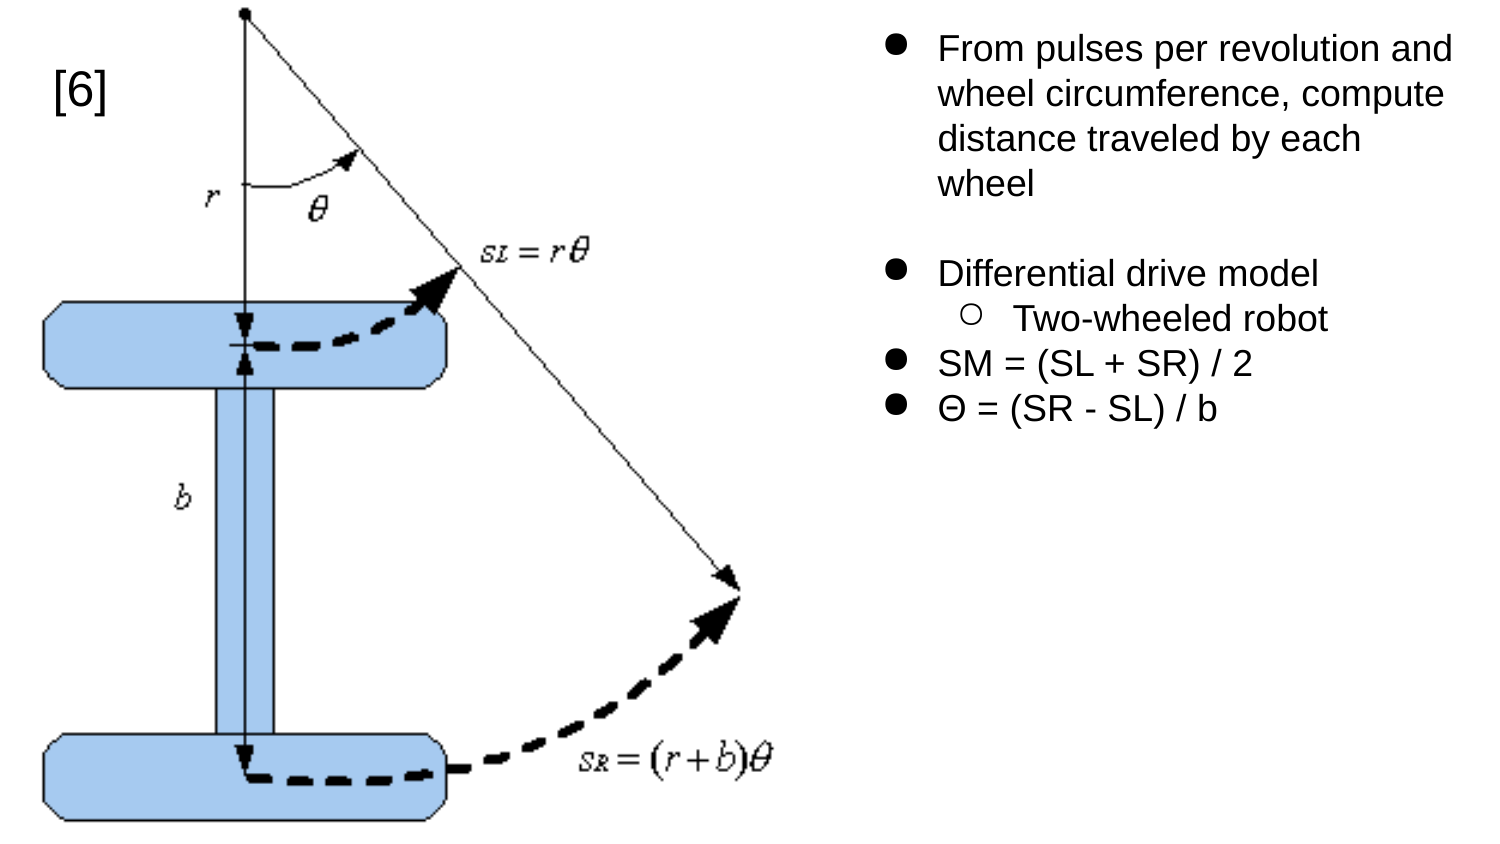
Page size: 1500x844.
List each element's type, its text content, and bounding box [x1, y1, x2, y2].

text_box From pulses per revolution and wheel circumference, compute distance traveled by each wheel Differential drive model Two-wheeled robot SM = (SL + SR) / 2 Θ = (SR - SL) / b [847, 9, 1483, 824]
picture [0, 0, 780, 844]
